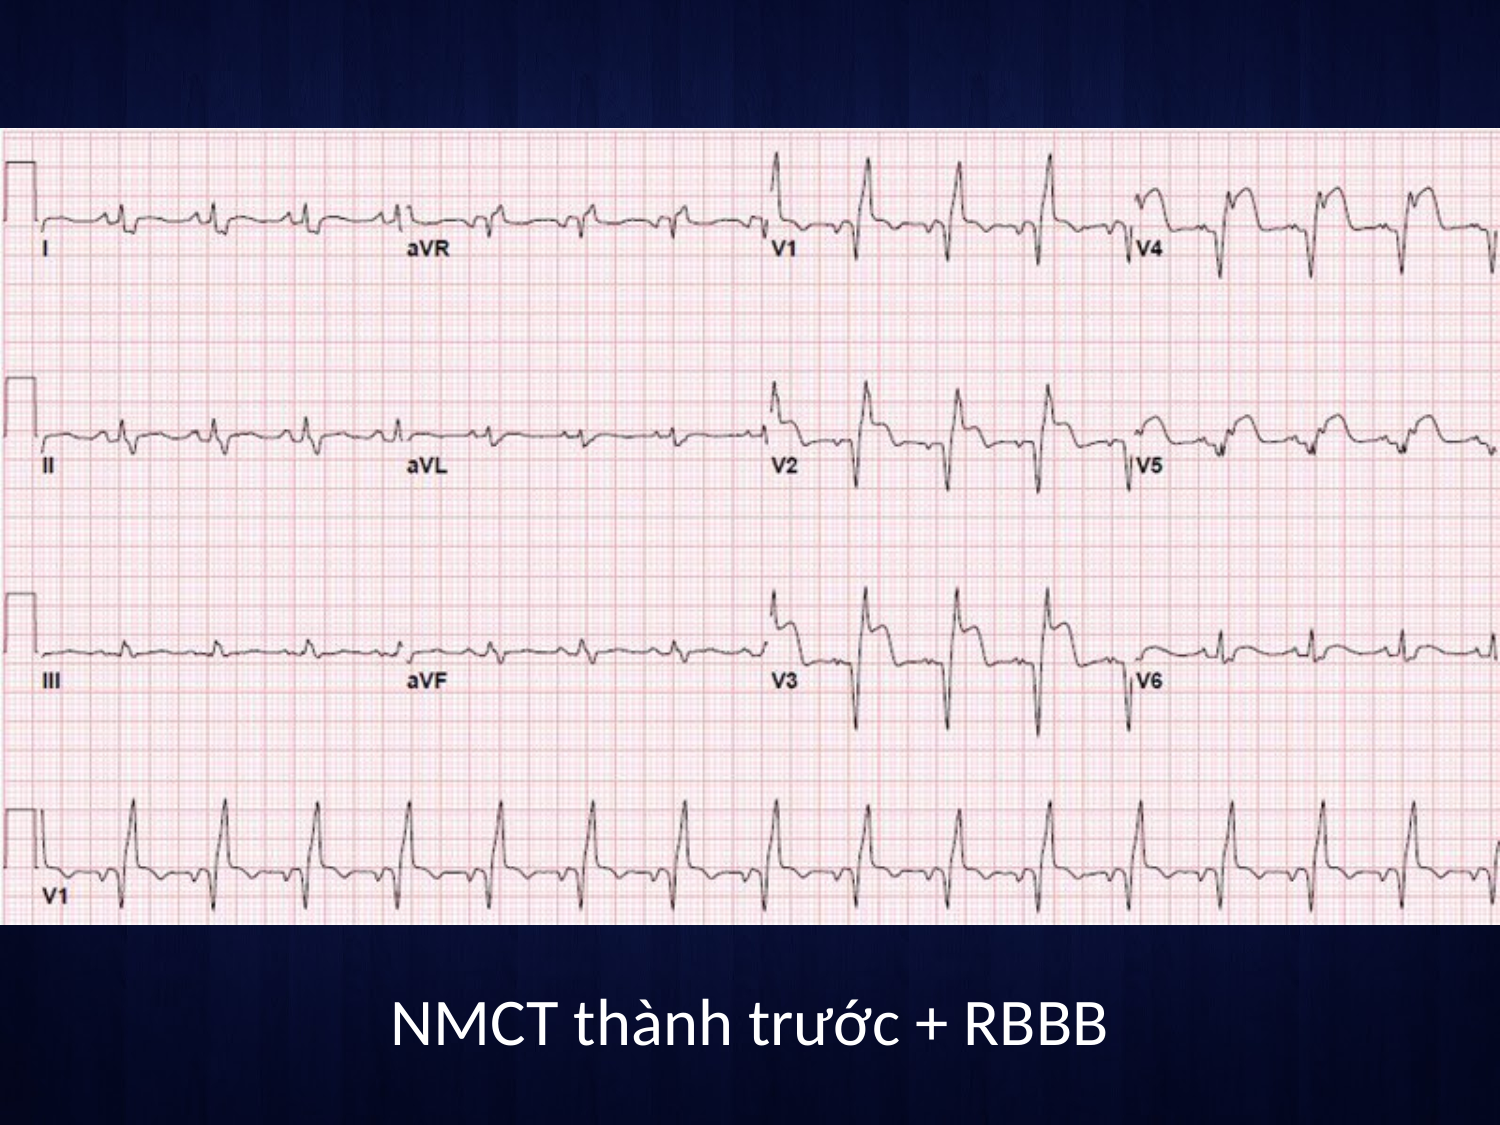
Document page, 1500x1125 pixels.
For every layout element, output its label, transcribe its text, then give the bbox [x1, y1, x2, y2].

picture [0, 0, 1500, 1125]
title NMCT thành trước + RBBB [75, 935, 1425, 1113]
